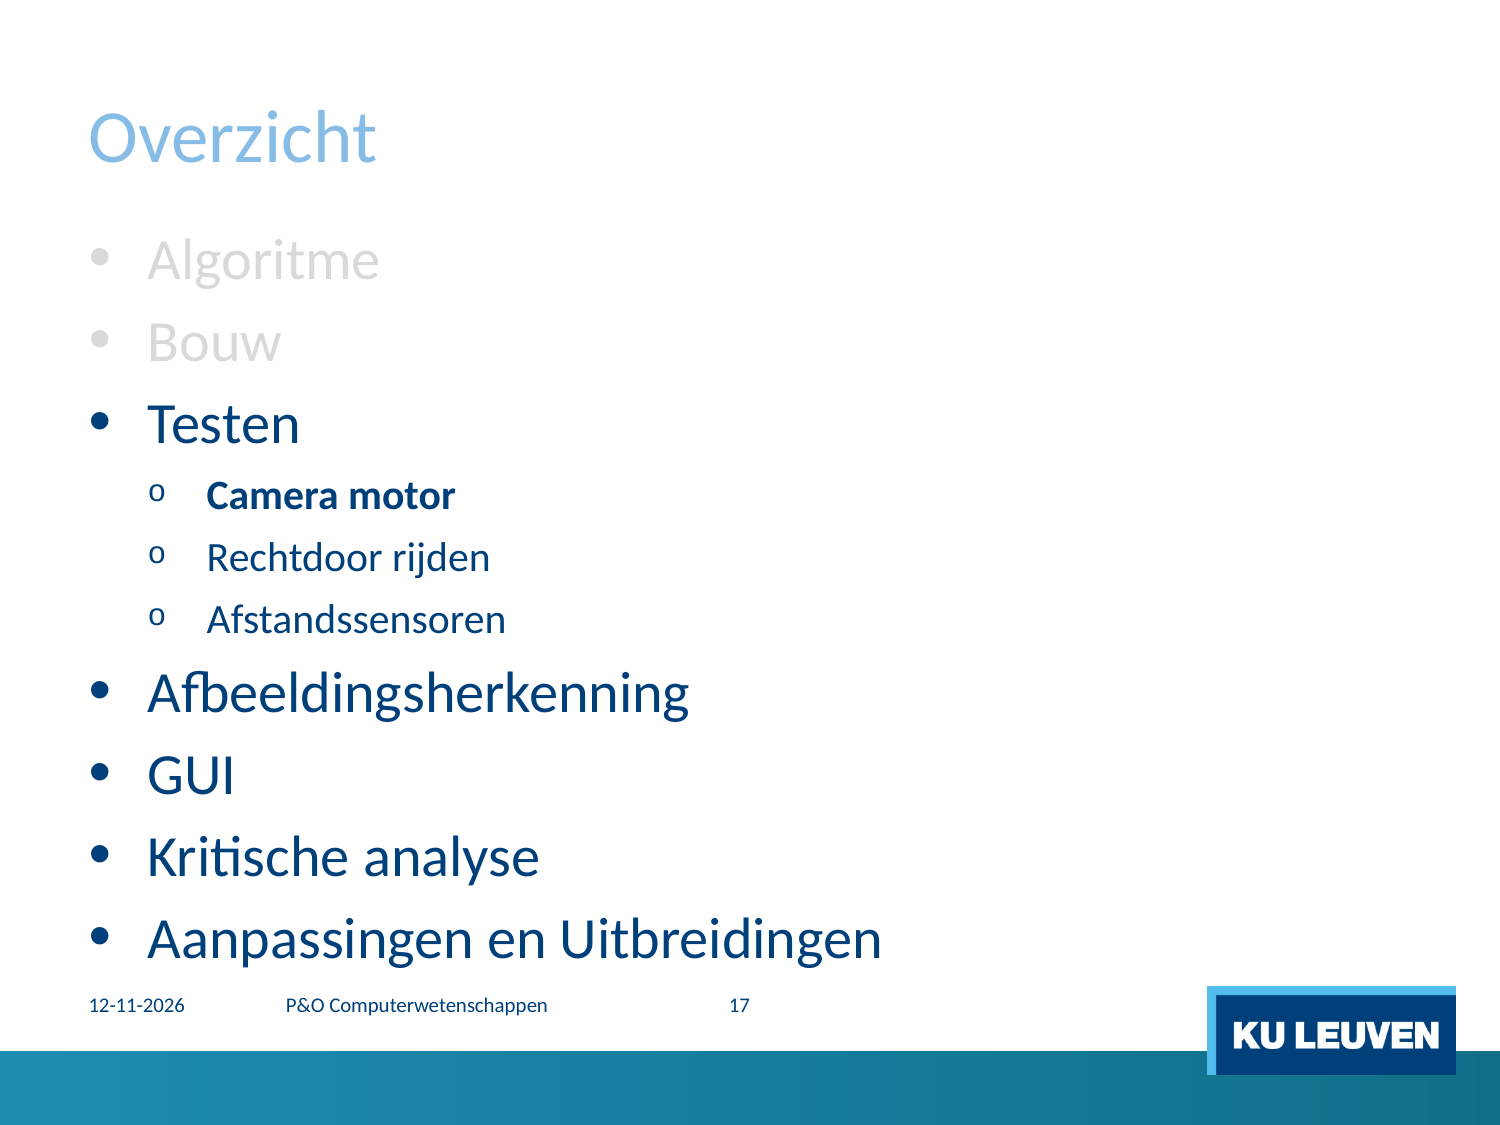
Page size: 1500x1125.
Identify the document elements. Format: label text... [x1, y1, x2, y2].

footer P&O Computerwetenschappen [256, 992, 582, 1040]
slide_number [88, 992, 243, 1040]
slide_number 17 [596, 992, 750, 1040]
list Algoritme Bouw Testen Camera motor Rechtdoor rijden Afstandssensoren Afbeeldingsherkenning GUI Kritische analyse Aanpassingen en Uitbreidingen [88, 221, 1456, 948]
picture [1207, 986, 1456, 1075]
title Overzicht [88, 29, 1456, 178]
